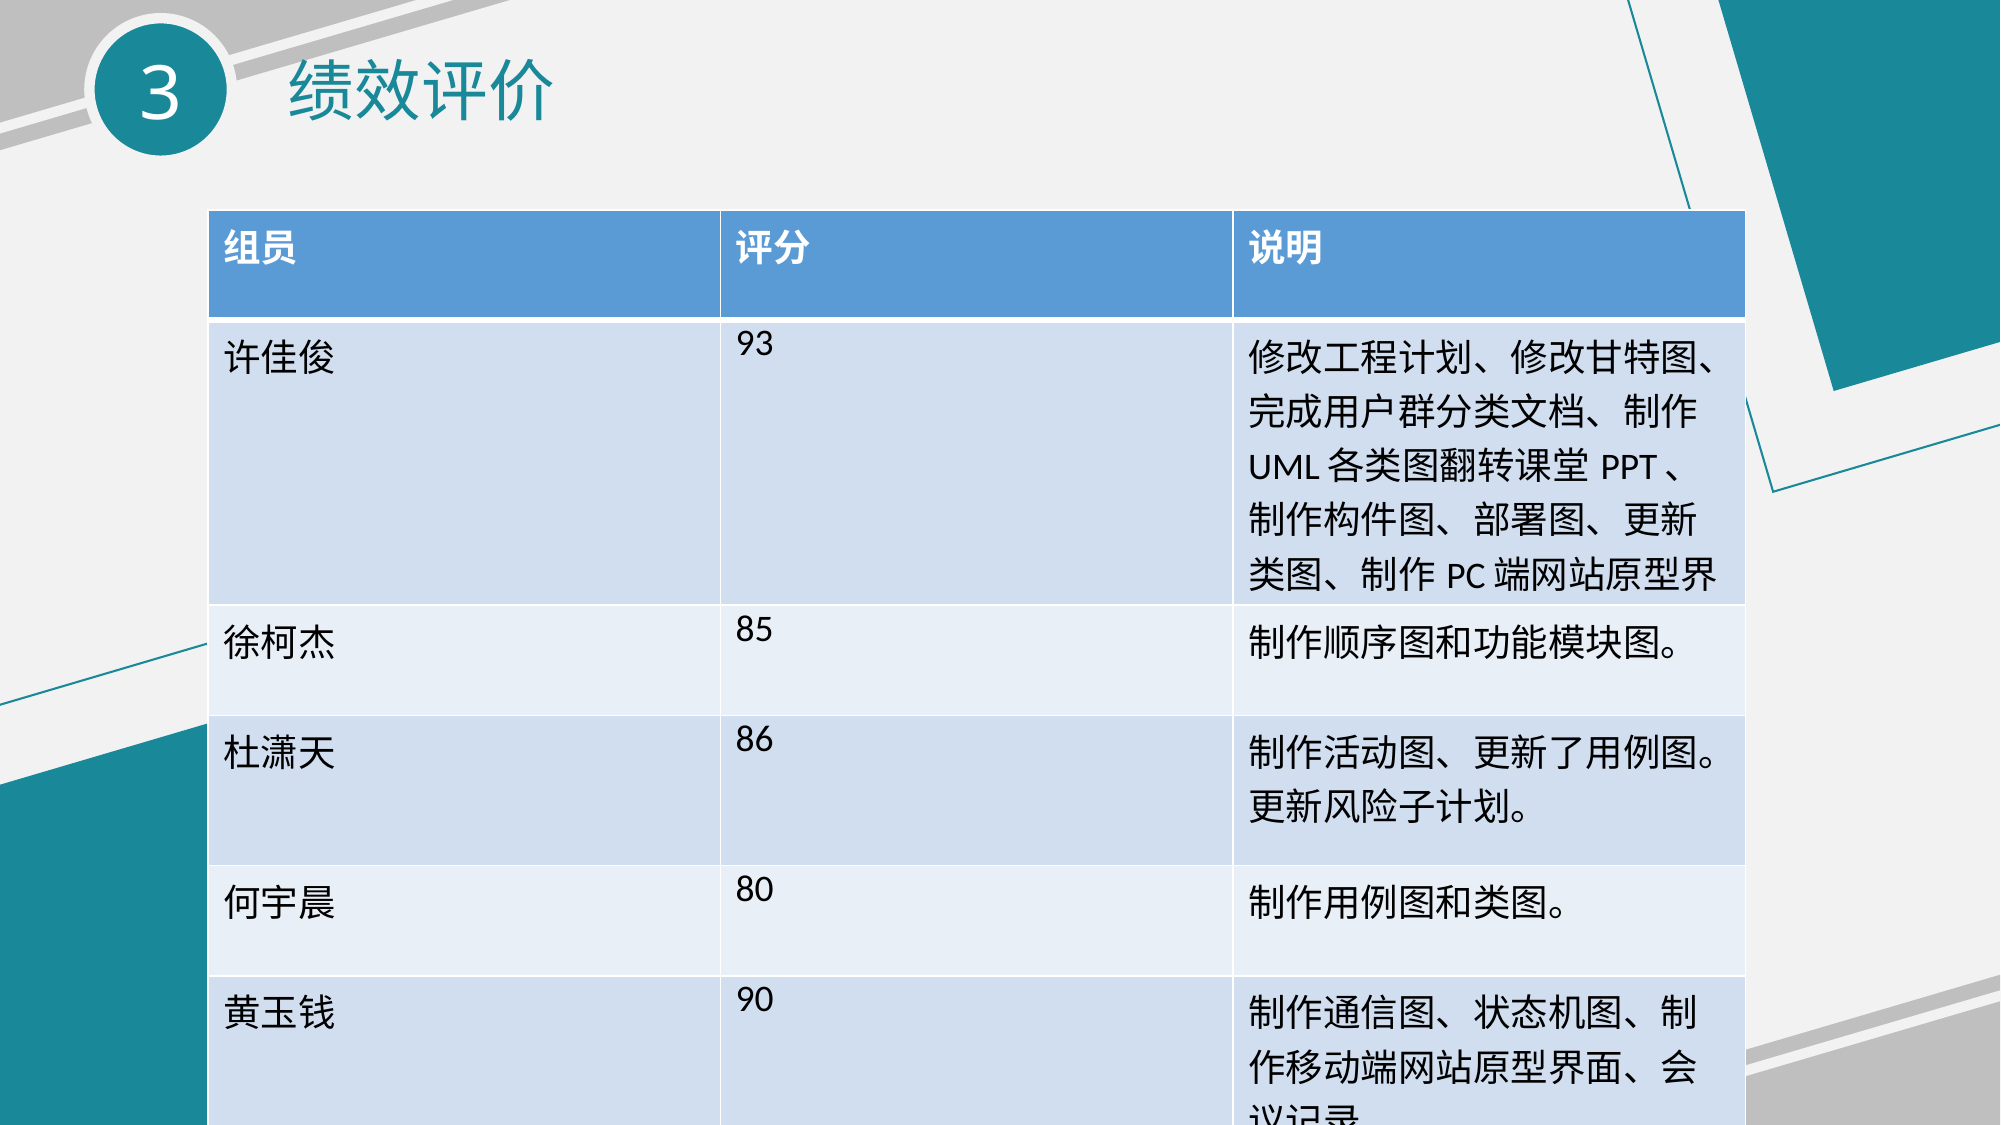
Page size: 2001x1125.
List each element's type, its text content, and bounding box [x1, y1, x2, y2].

text_box [1627, 0, 2000, 494]
table_cell 85 [721, 606, 1232, 715]
table_cell 93 [721, 323, 1232, 604]
table_cell 制作活动图、更新了用例图。更新风险子计划。 [1234, 716, 1745, 865]
text_box [0, 642, 207, 1125]
table_cell 黄玉钱 [209, 977, 720, 1125]
table_cell 90 [721, 977, 1232, 1125]
table_cell 80 [721, 866, 1232, 975]
table_cell 何宇晨 [209, 866, 720, 975]
table_header 组员 [209, 211, 720, 317]
table_cell 杜潇天 [209, 716, 720, 865]
table_cell 徐柯杰 [209, 606, 720, 715]
table_header 评分 [721, 211, 1232, 317]
table_cell 许佳俊 [209, 323, 720, 604]
table_cell 修改工程计划、修改甘特图、完成用户群分类文档、制作UML各类图翻转课堂PPT、制作构件图、部署图、更新类图、制作PC端网站原型界面。 [1234, 323, 1745, 604]
table_cell 制作用例图和类图。 [1234, 866, 1745, 975]
table_cell 制作通信图、状态机图、制作移动端网站原型界面、会议记录。 [1234, 977, 1745, 1125]
table_cell 86 [721, 716, 1232, 865]
text_box 绩效评价 [273, 41, 1127, 137]
table_header 说明 [1234, 211, 1745, 317]
table_cell 制作顺序图和功能模块图。 [1234, 606, 1745, 715]
